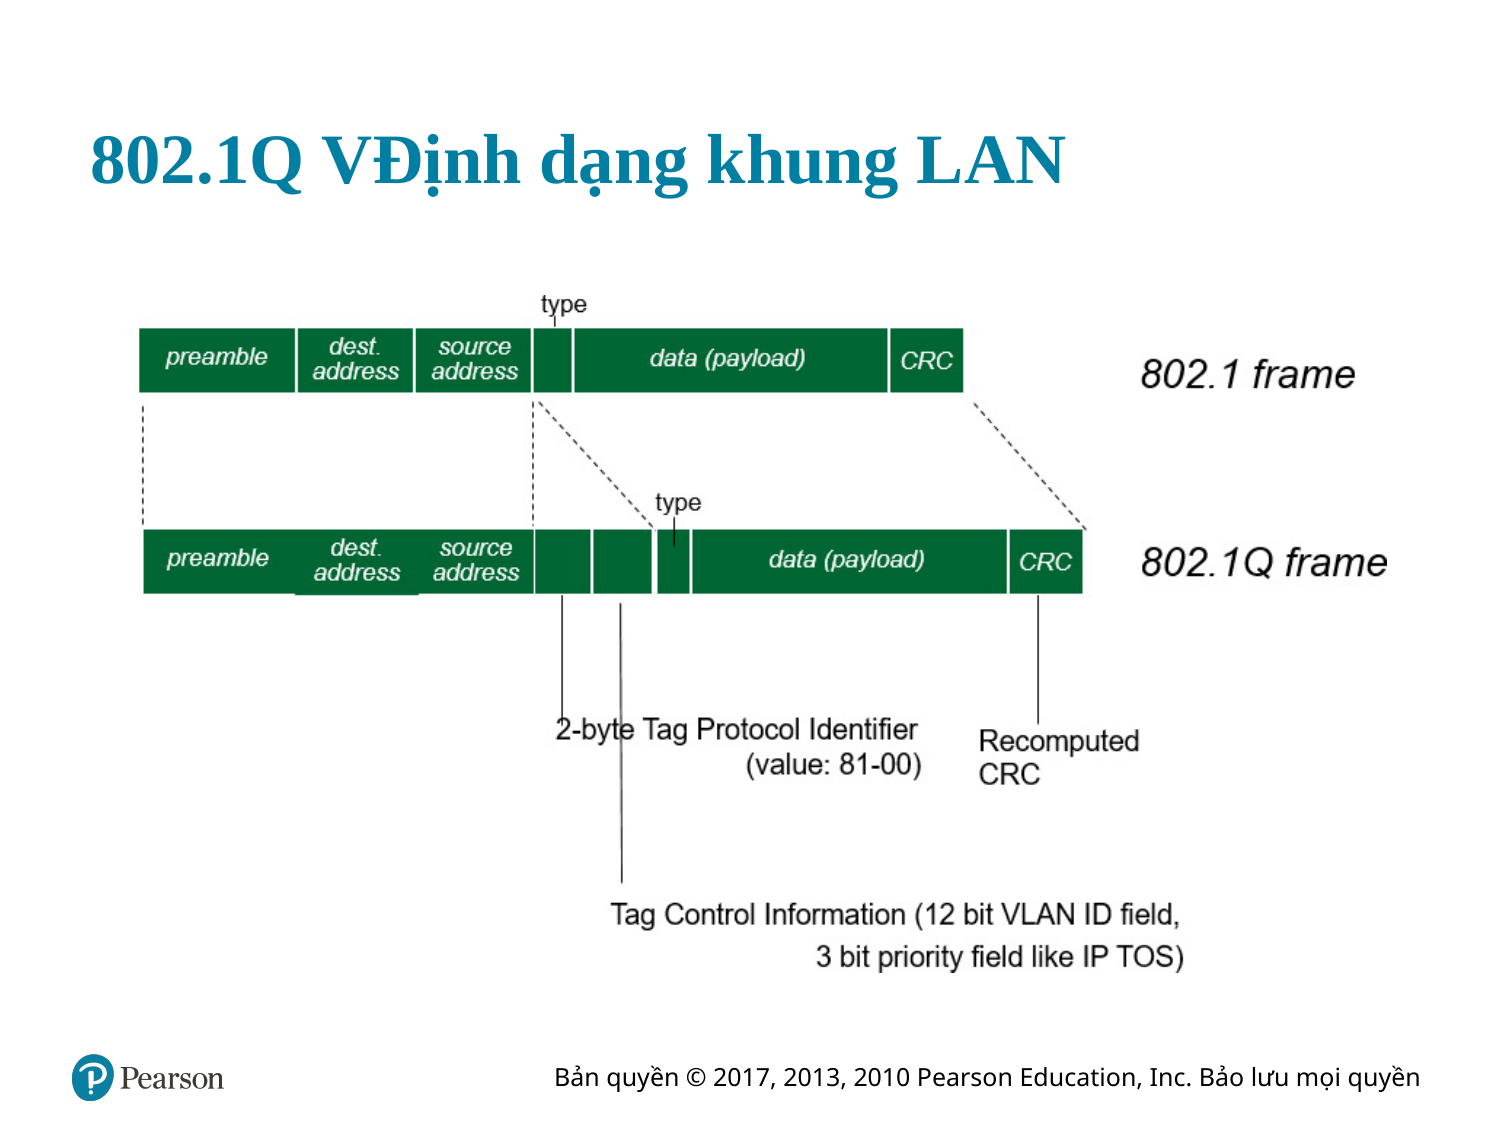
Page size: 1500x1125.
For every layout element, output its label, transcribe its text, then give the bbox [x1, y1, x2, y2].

picture [137, 295, 1388, 973]
picture [72, 1087, 83, 1101]
picture [98, 1054, 224, 1101]
title 802.1Q V Định dạng khung LAN [75, 37, 1425, 213]
picture [80, 1063, 106, 1088]
picture [72, 1054, 88, 1070]
